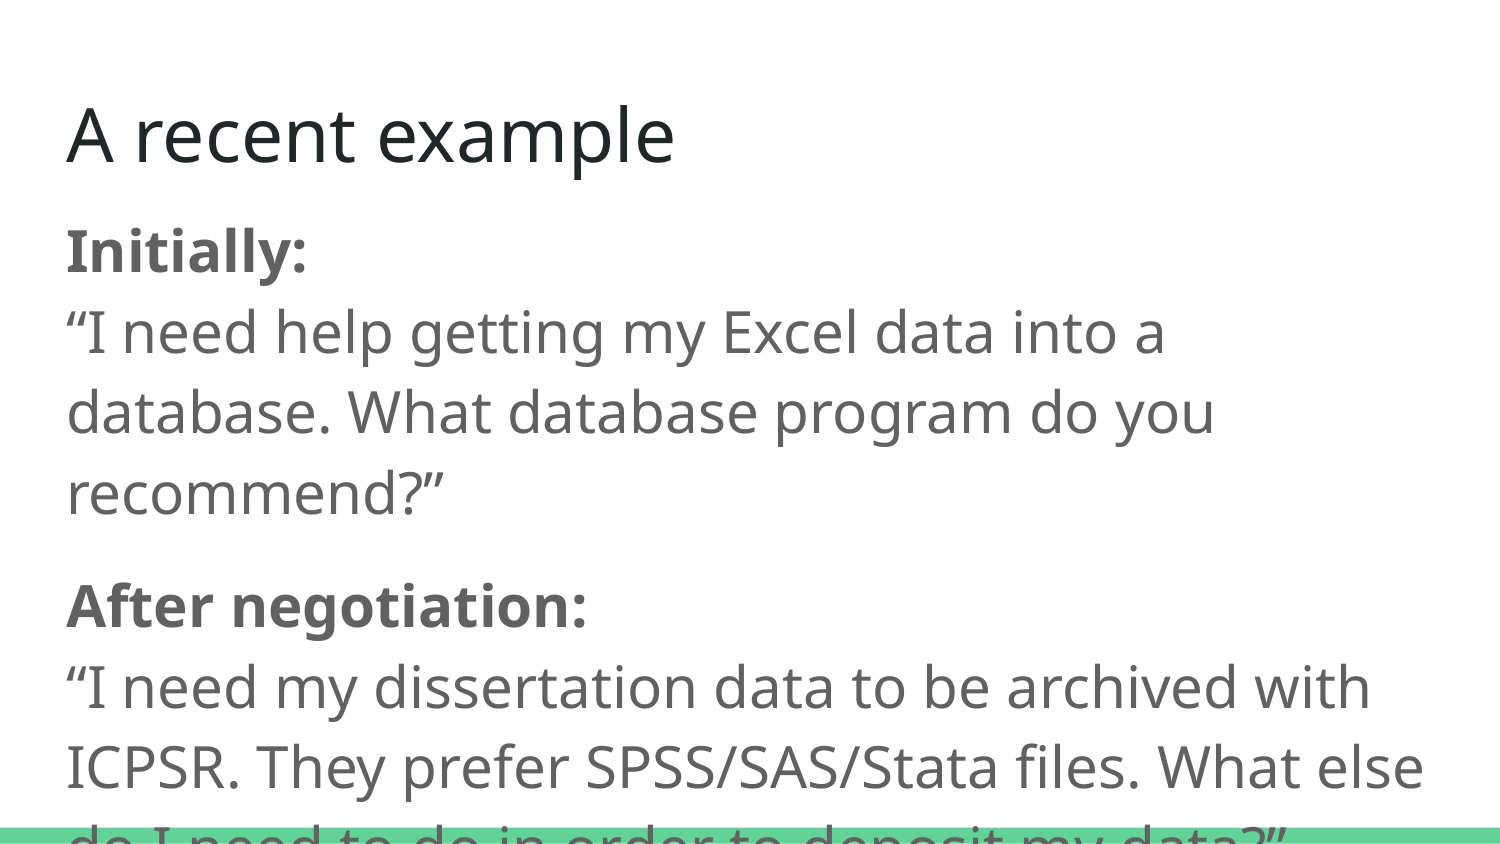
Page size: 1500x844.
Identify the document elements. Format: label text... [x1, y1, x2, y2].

list Initially: “I need help getting my Excel data into a database. What database program do you recommend?” After negotiation: “I need my dissertation data to be archived with ICPSR. They prefer SPSS/SAS/Stata files. What else do I need to do in order to deposit my data?” [51, 189, 1449, 750]
title A recent example [51, 72, 1449, 167]
